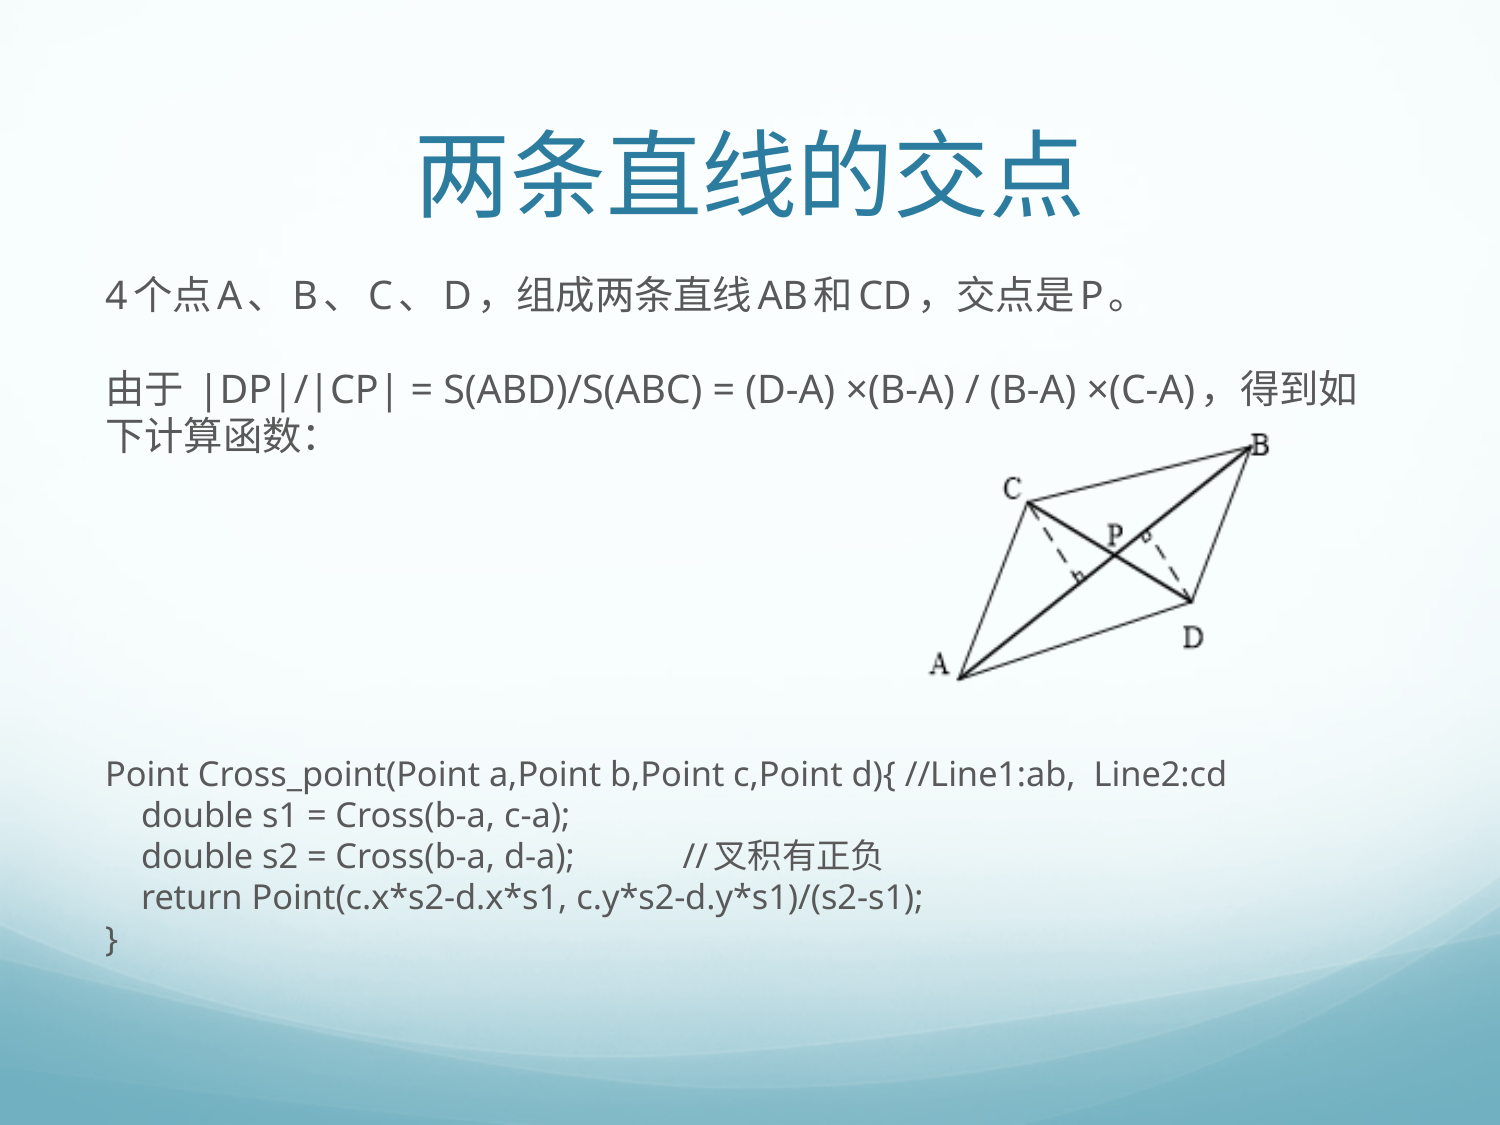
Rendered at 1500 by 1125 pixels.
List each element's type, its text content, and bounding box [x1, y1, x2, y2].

list 4个点A、B、C、D，组成两条直线AB和CD，交点是P。 由于 |DP|/|CP| = S(ABD)/S(ABC) = (D-A) ×(B-A) / (B-A) ×(C-A)，得到如下计算函数： Point Cross_point(Point a,Point b,Point c,Point d){ //Line1:ab, Line2:cd double s1 = Cross(b-a, c-a); double s2 = Cross(b-a, d-a); //叉积有正负 return Point(c.x*s2-d.x*s1, c.y*s2-d.y*s1)/(s2-s1); } [90, 262, 1410, 975]
picture [907, 421, 1291, 695]
title 两条直线的交点 [90, 17, 1410, 237]
